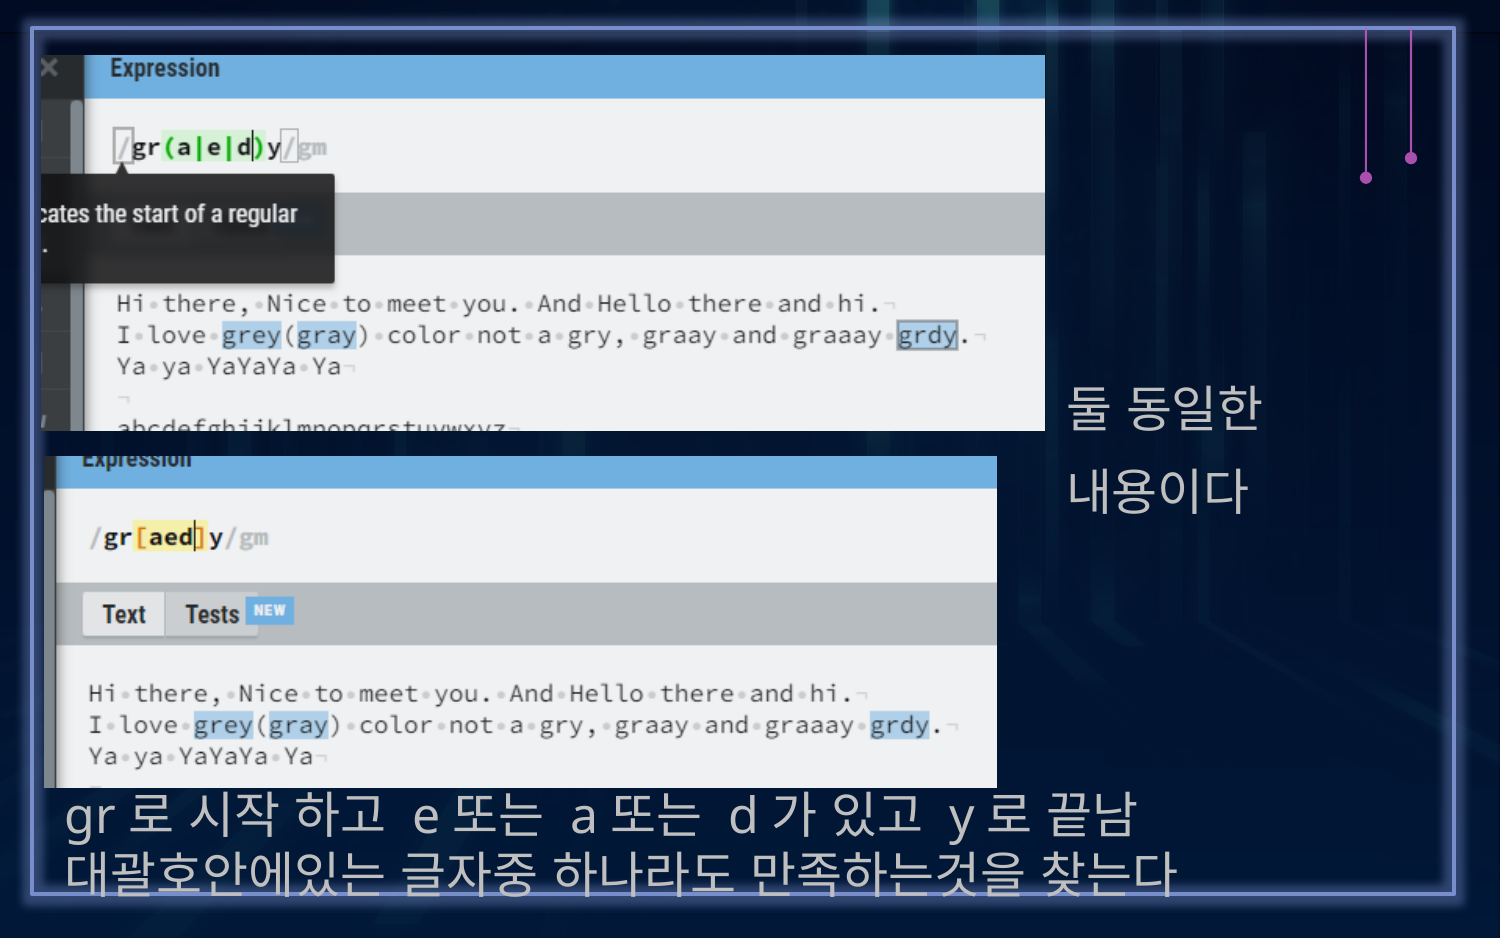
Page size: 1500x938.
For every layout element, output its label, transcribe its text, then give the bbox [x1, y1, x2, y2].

picture [40, 55, 1045, 431]
text_box gr로 시작 하고 e또는 a또는 d가 있고 y로 끝남 대괄호안에있는 글자중 하나라도 만족하는것을 찾는다 [50, 776, 1401, 896]
text_box 둘 동일한 내용이다 [1051, 346, 1421, 514]
picture [44, 456, 997, 789]
